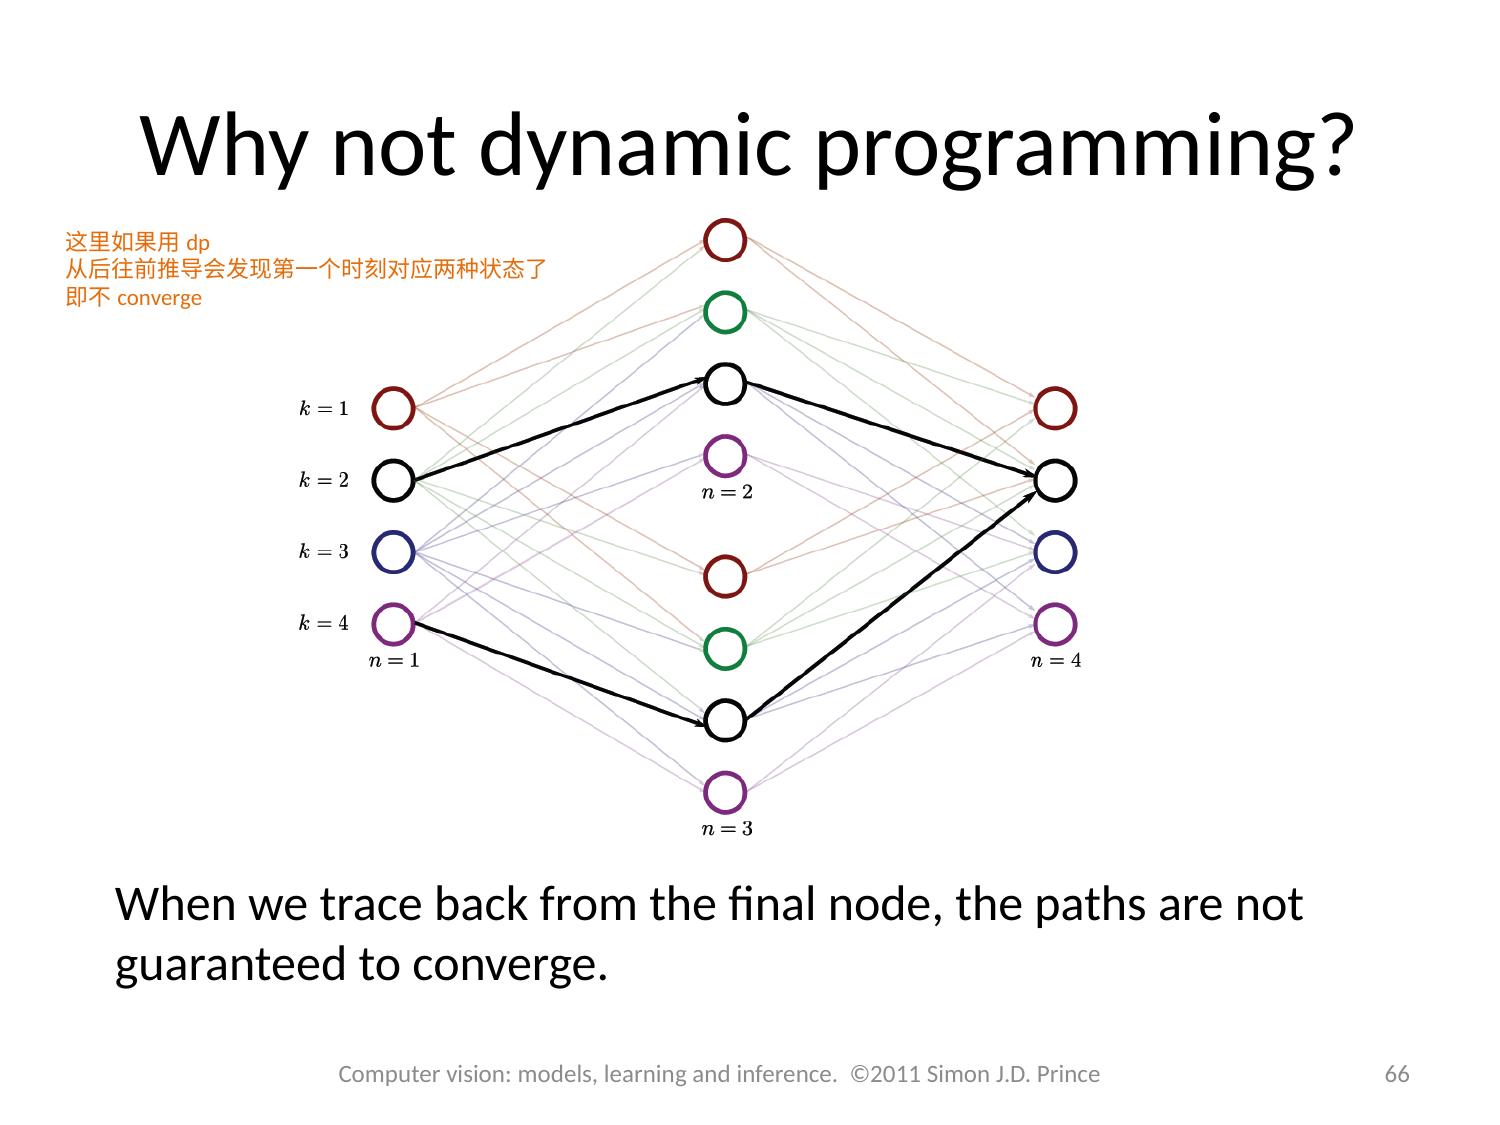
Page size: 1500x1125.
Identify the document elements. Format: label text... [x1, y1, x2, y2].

picture [277, 195, 1164, 864]
text_box 这里如果用dp 从后往前推导会发现第一个时刻对应两种状态了 即不converge [50, 219, 272, 318]
text_box When we trace back from the final node, the paths are not guaranteed to converge. [100, 863, 1412, 998]
slide_number 66 [1140, 1042, 1425, 1103]
footer Computer vision: models, learning and inference. ©2011 Simon J.D. Prince [301, 1042, 1140, 1103]
title Why not dynamic programming? [75, 45, 1425, 233]
